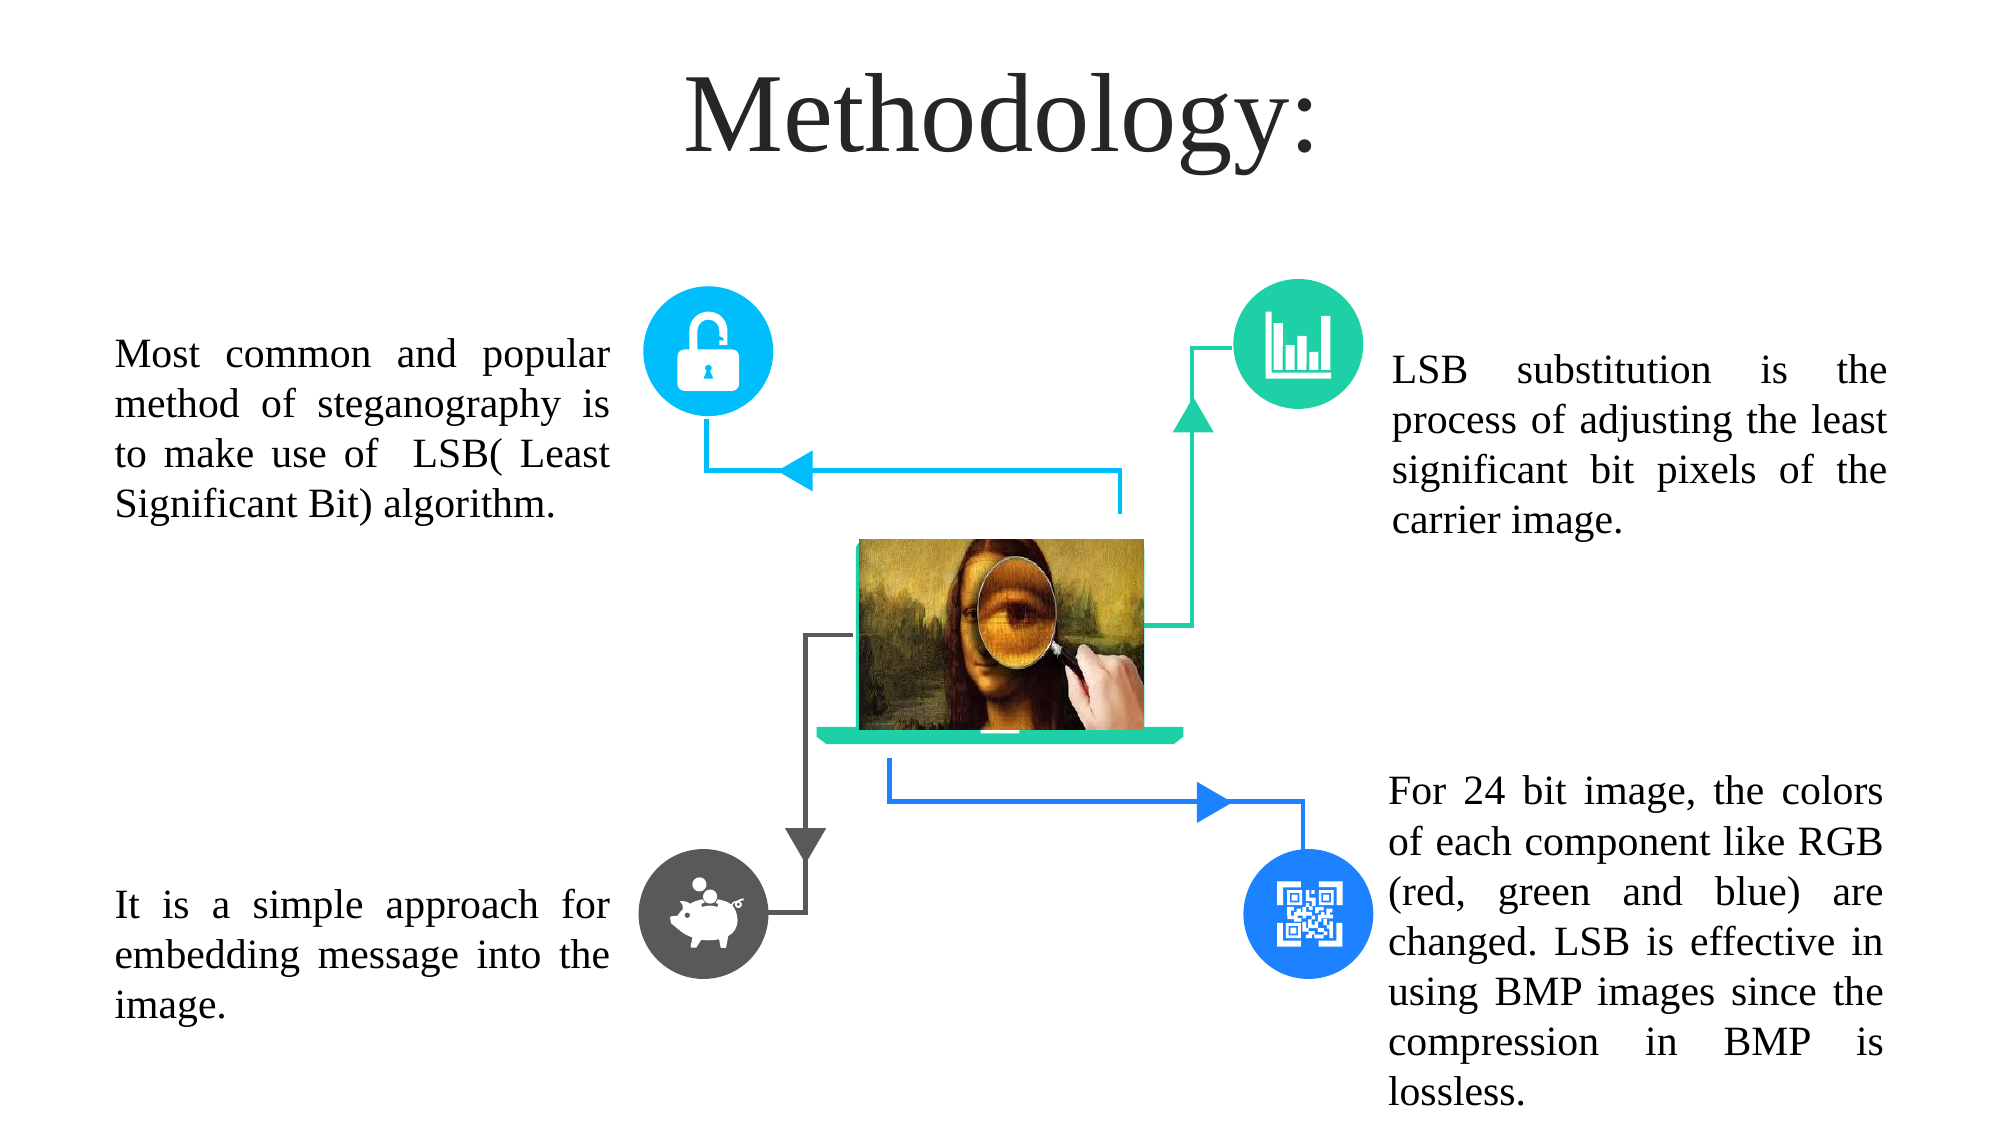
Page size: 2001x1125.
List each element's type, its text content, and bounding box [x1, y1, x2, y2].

text_box Most common and popular method of steganography is to make use of LSB( Least Significant Bit) algorithm. [99, 318, 626, 534]
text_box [889, 758, 1304, 853]
text_box [1276, 880, 1302, 906]
text_box [668, 876, 745, 949]
text_box [854, 541, 1185, 746]
text_box [637, 848, 770, 980]
text_box [1318, 922, 1343, 948]
text_box [676, 310, 741, 392]
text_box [764, 635, 854, 913]
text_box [1143, 347, 1233, 626]
text_box LSB substitution is the process of adjusting the least significant bit pixels of the carrier image. [1377, 334, 1903, 549]
text_box [1242, 848, 1373, 980]
text_box [1232, 277, 1365, 410]
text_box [706, 419, 1120, 514]
text_box [1285, 889, 1335, 939]
text_box [1265, 311, 1332, 380]
text_box [1276, 922, 1302, 948]
text_box For 24 bit image, the colors of each component like RGB (red, green and blue) are changed. LSB is effective in using BMP images since the compression in BMP is lossless. [1373, 756, 1899, 1121]
text_box [1318, 880, 1344, 906]
text_box It is a simple approach for embedding message into the image. [99, 869, 626, 1035]
text_box [642, 285, 775, 418]
list Methodology: [53, 55, 1952, 175]
picture [859, 539, 1144, 730]
